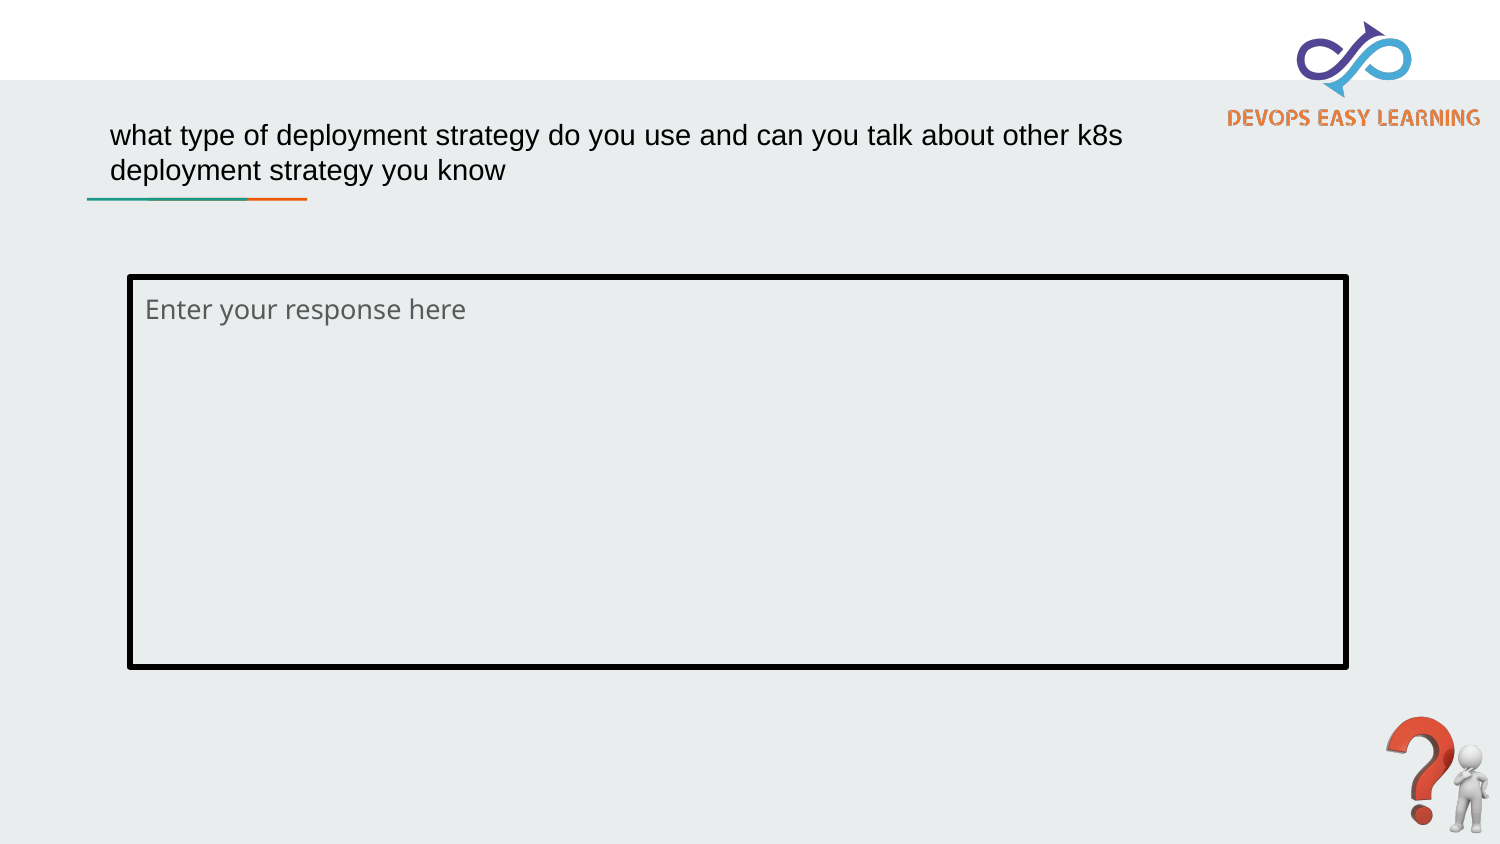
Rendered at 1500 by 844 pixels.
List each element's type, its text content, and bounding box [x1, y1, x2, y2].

text_box what type of deployment strategy do you use and can you talk about other k8s deployment strategy you know [95, 101, 1226, 342]
picture [1216, 9, 1492, 148]
text_box Enter your response here [129, 277, 1346, 667]
picture [1378, 706, 1500, 844]
